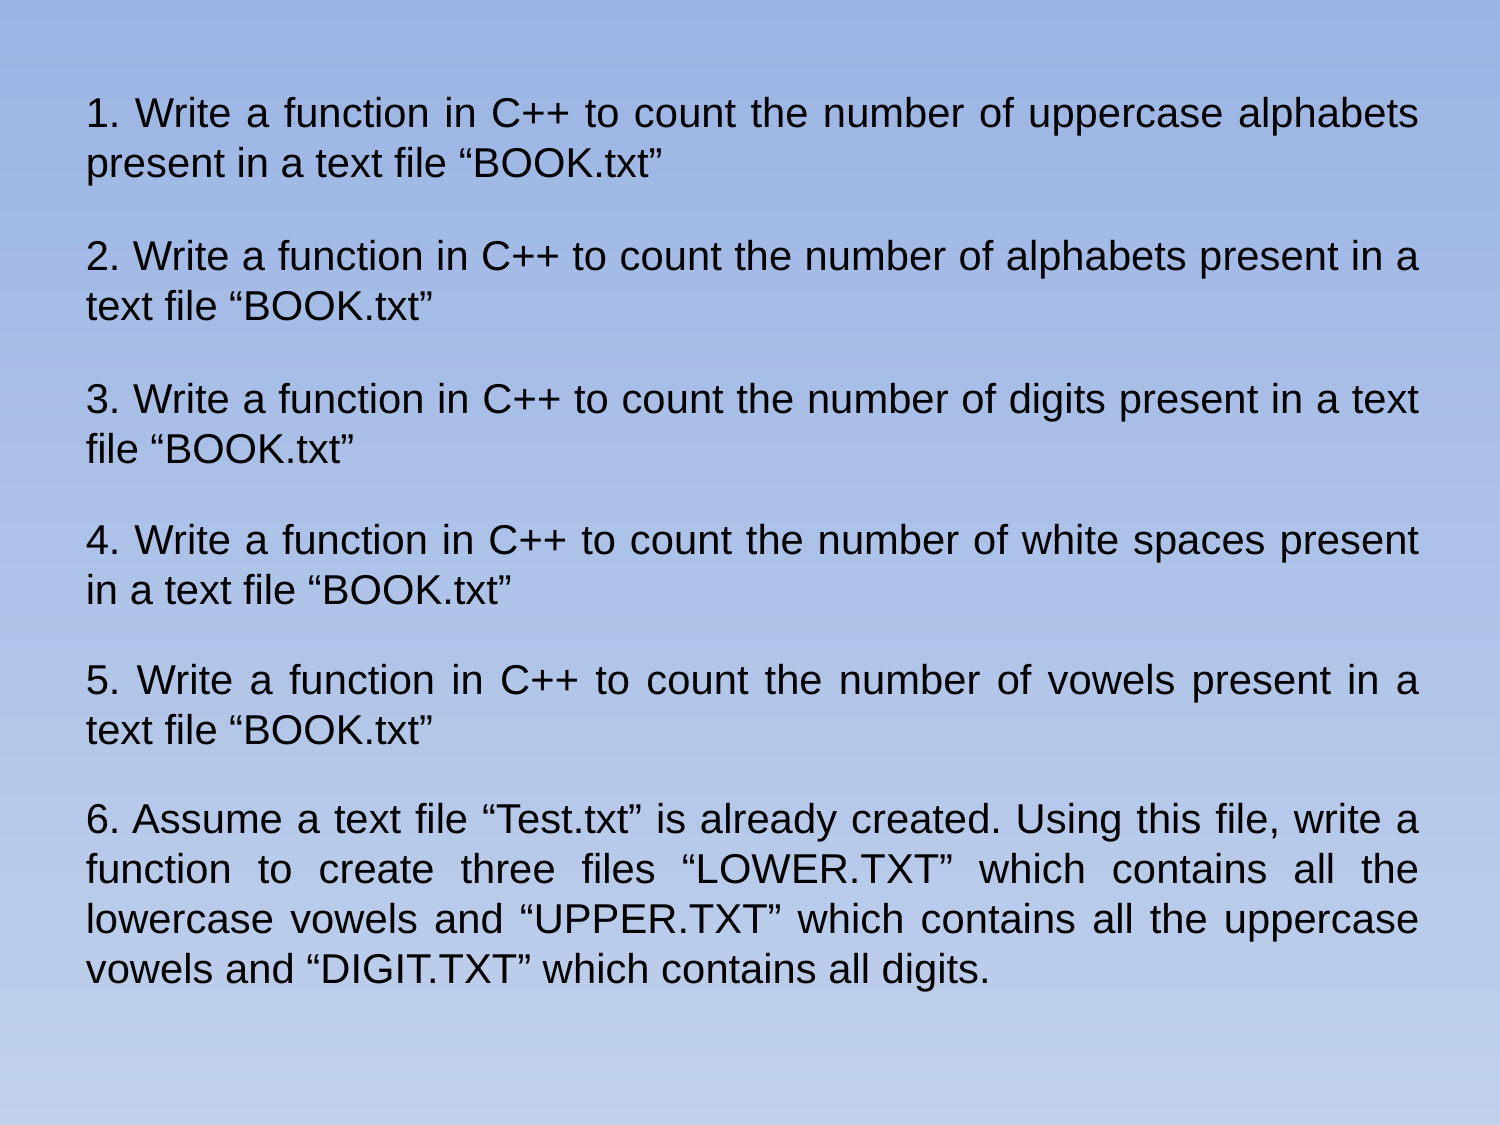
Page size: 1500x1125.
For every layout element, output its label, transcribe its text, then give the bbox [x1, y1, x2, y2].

subtitle 1. Write a function in C++ to count the number of uppercase alphabets present in a text file “BOOK.txt” 2. Write a function in C++ to count the number of alphabets present in a text file “BOOK.txt” 3. Write a function in C++ to count the number of digits present in a text file “BOOK.txt” 4. Write a function in C++ to count the number of white spaces present in a text file “BOOK.txt” 5. Write a function in C++ to count the number of vowels present in a text file “BOOK.txt” 6. Assume a text file “Test.txt” is already created. Using this file, write a function to create three files “LOWER.TXT” which contains all the lowercase vowels and “UPPER.TXT” which contains all the uppercase vowels and “DIGIT.TXT” which contains all digits. [70, 78, 1436, 1071]
